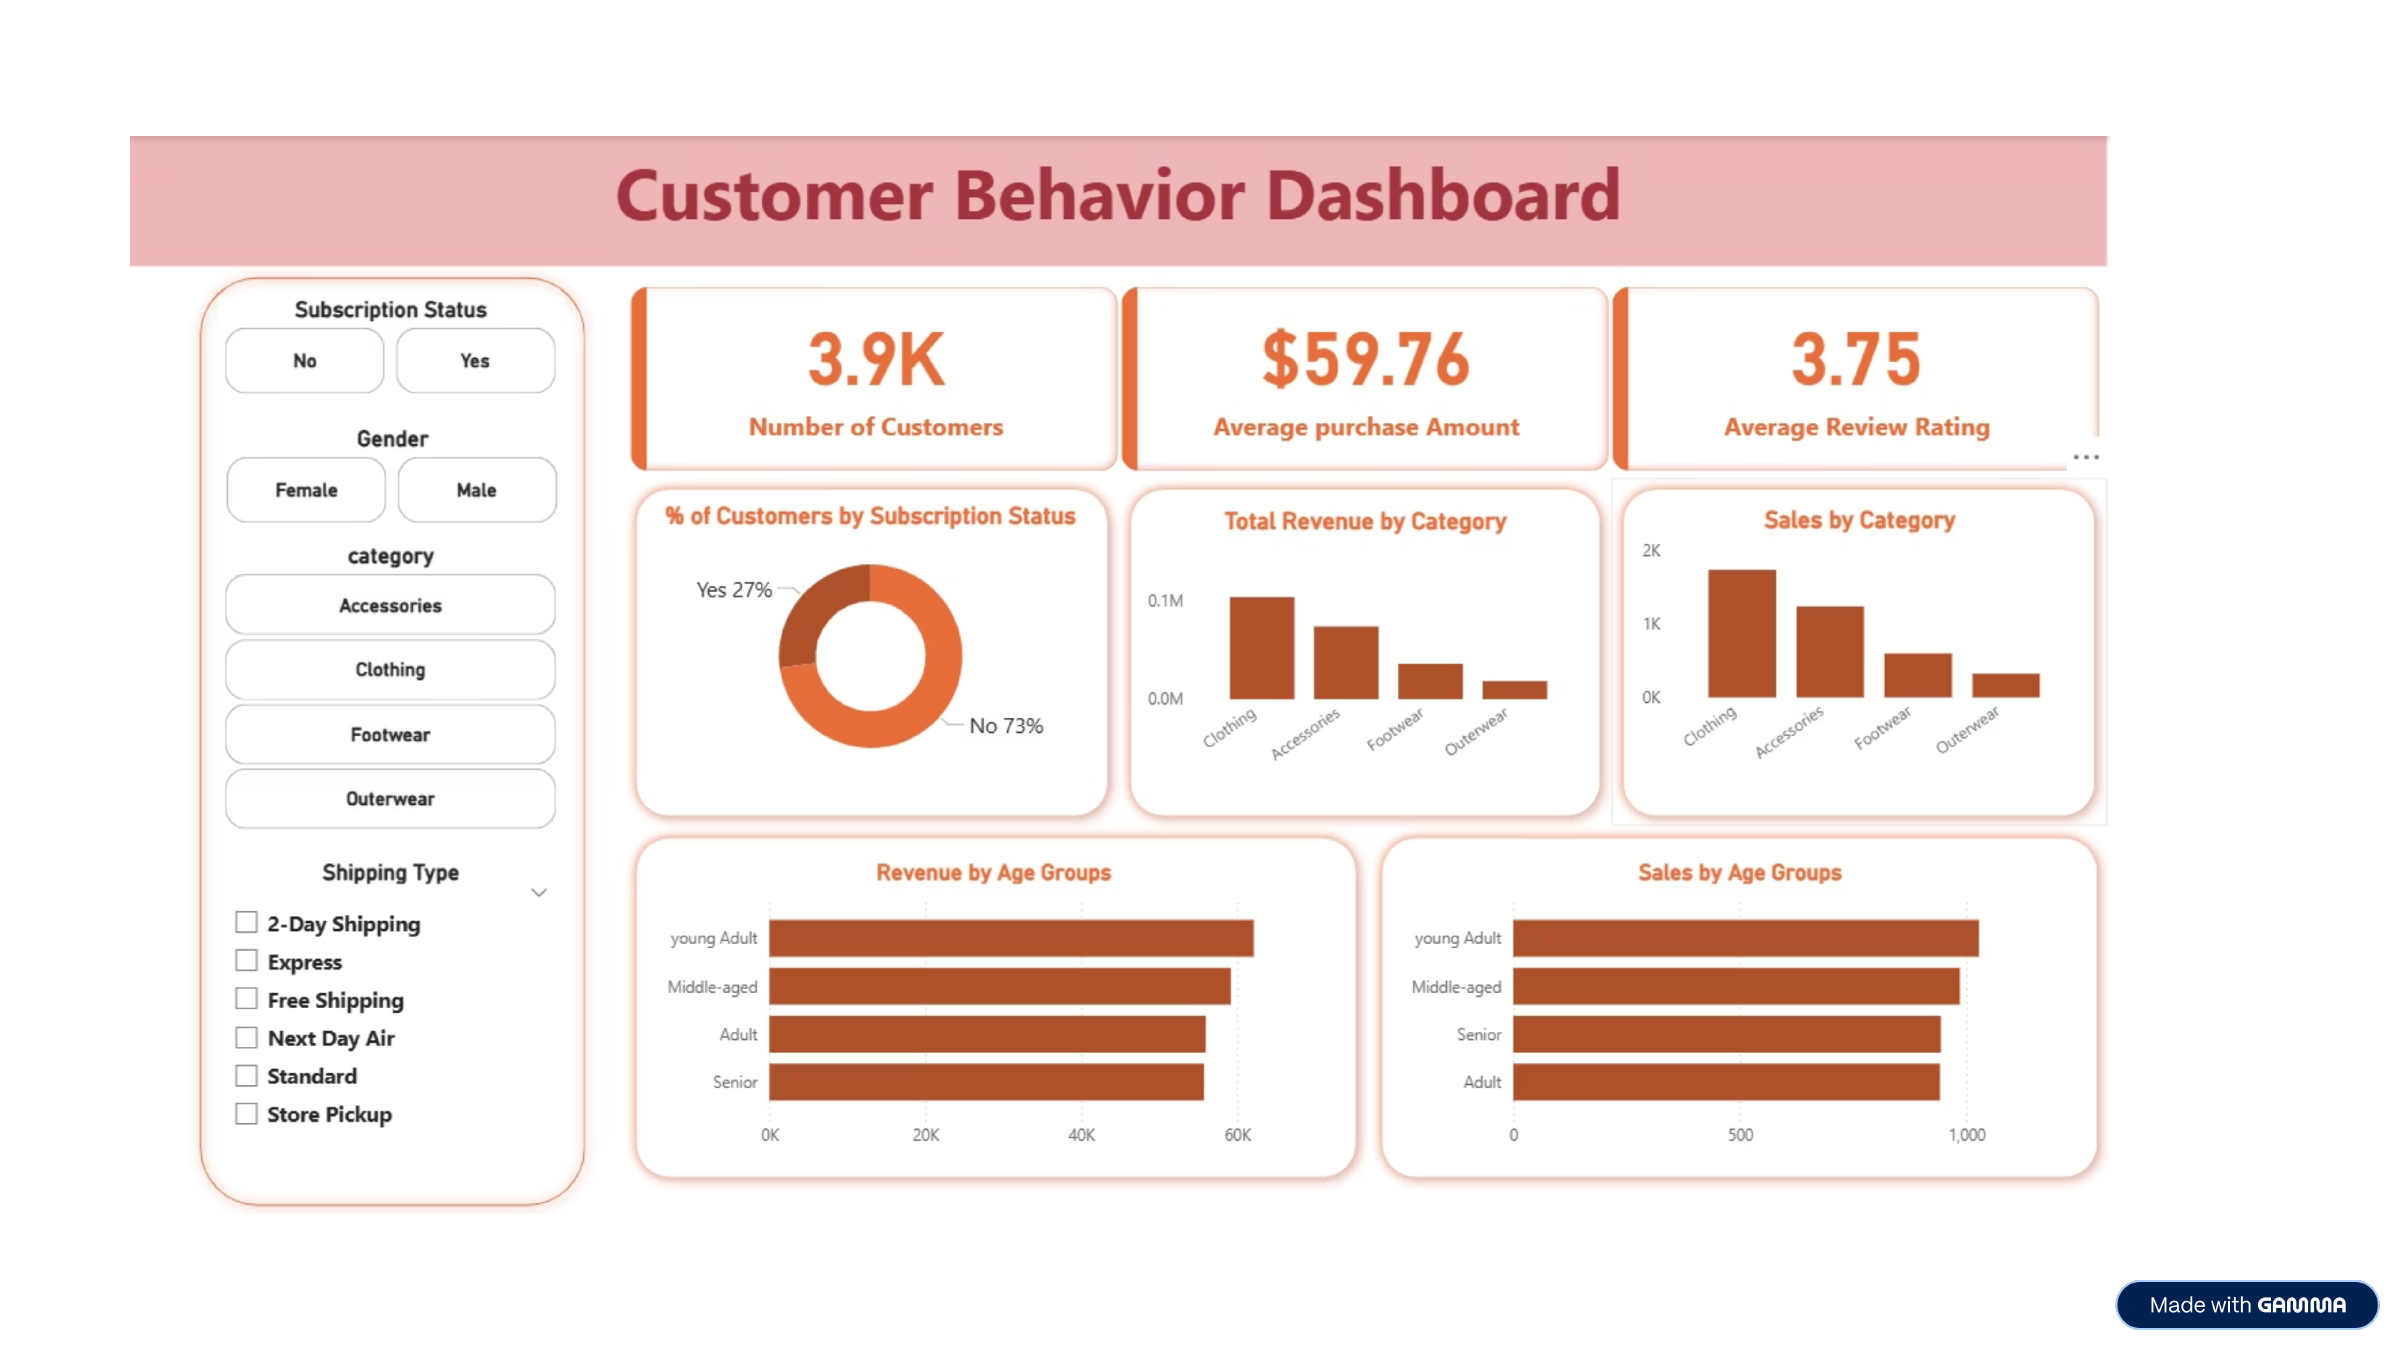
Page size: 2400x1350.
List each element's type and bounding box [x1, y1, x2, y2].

picture [2106, 1271, 2389, 1339]
picture [130, 136, 2110, 1214]
